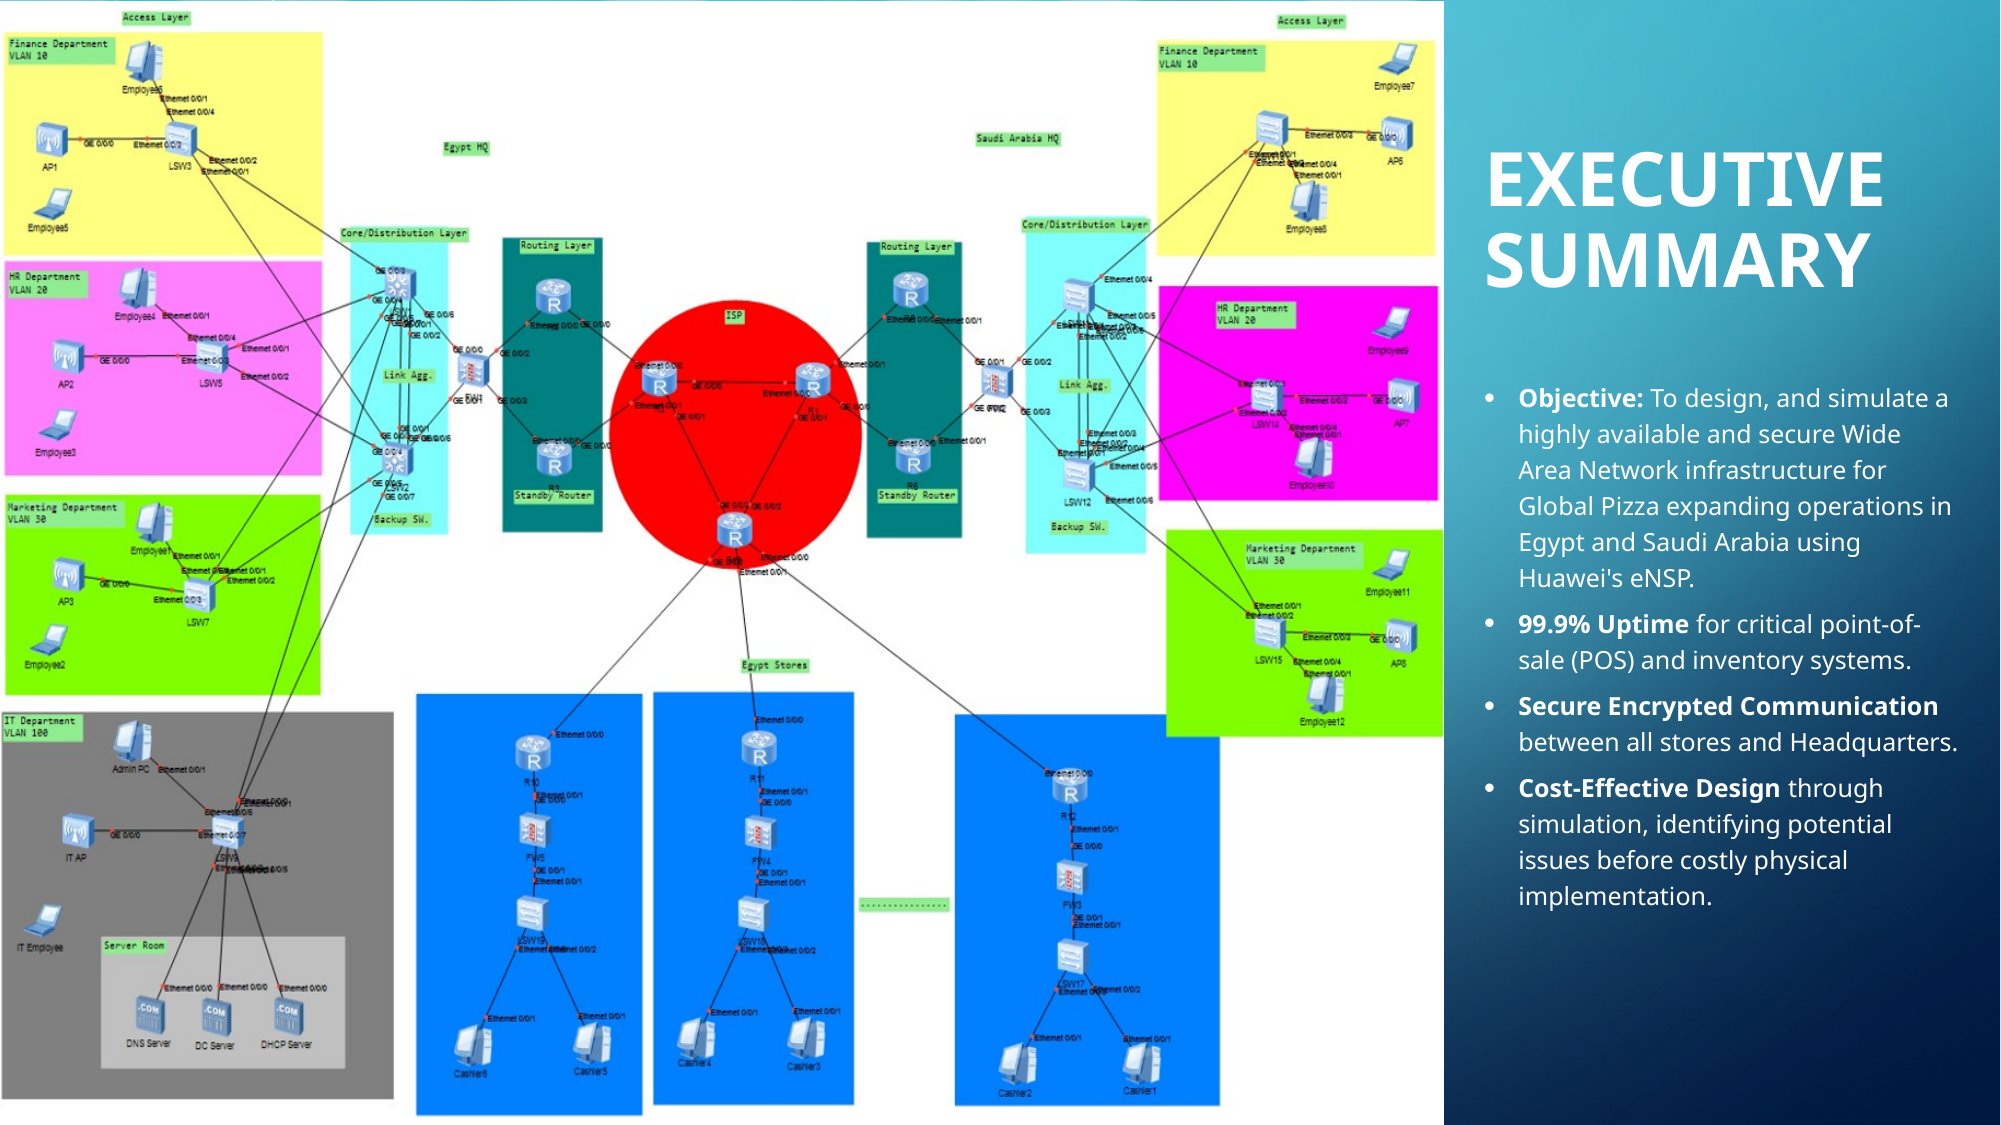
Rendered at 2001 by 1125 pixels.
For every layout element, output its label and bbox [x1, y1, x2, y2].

text_box [1445, 0, 2000, 1125]
picture [0, 0, 1445, 1125]
